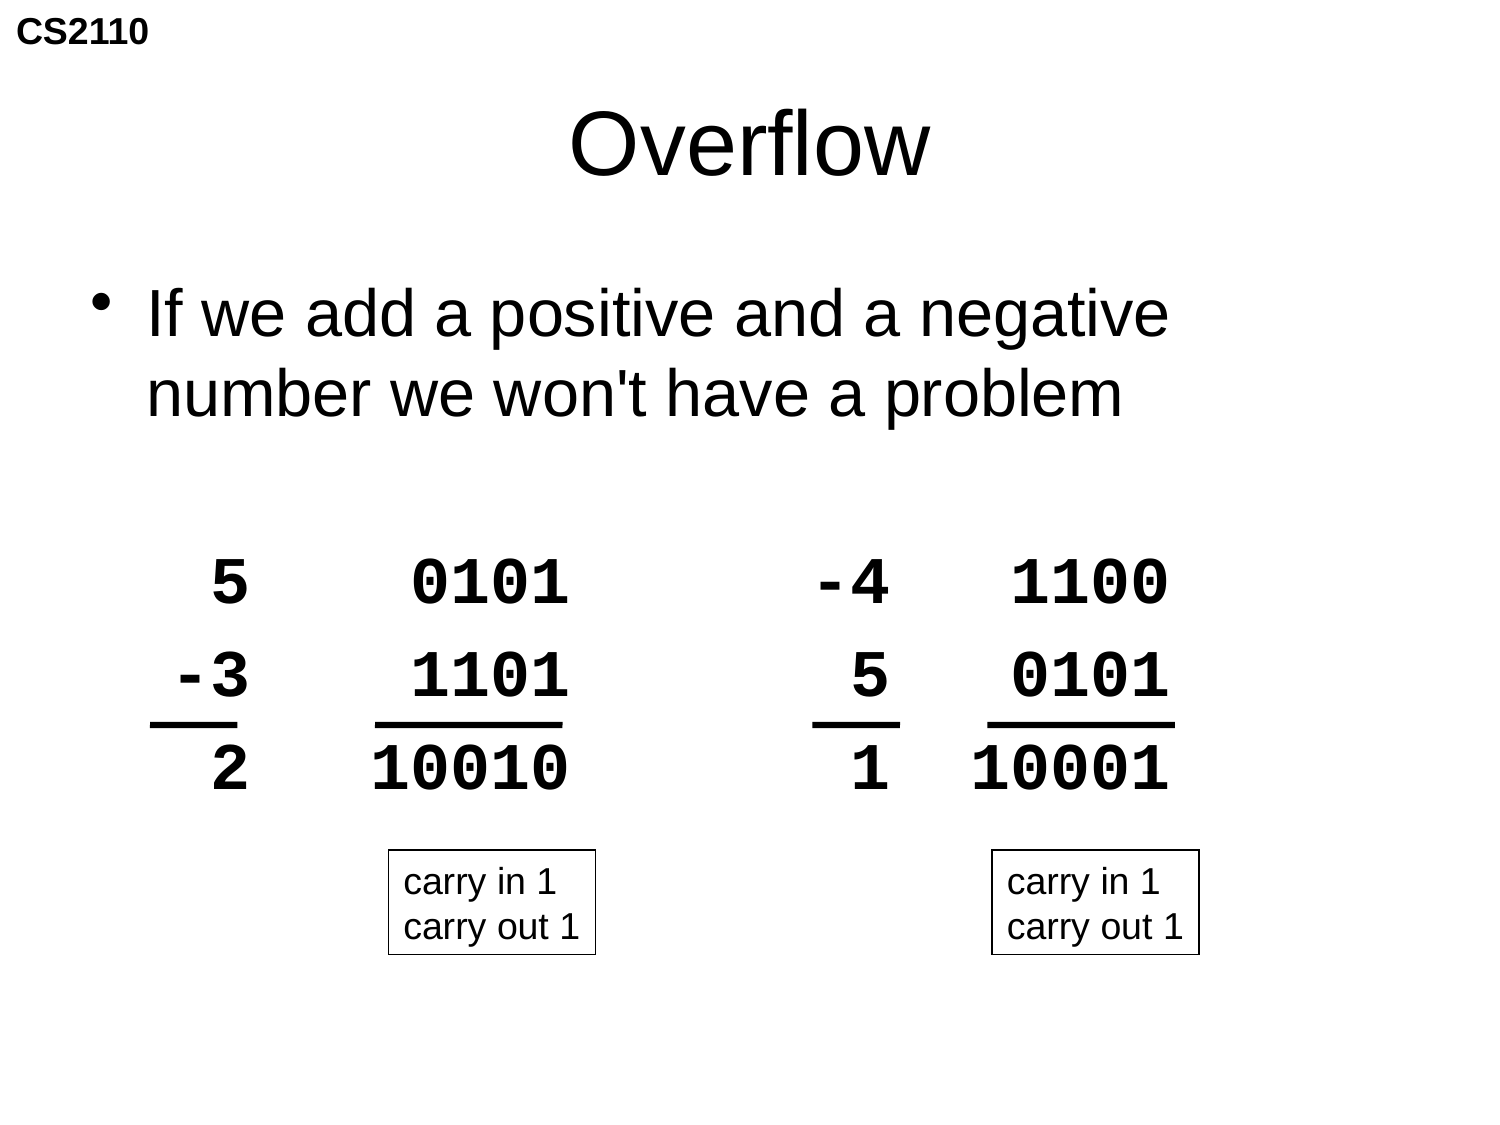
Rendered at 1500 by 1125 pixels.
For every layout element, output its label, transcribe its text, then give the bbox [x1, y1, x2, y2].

text_box carry in 1 carry out 1 [388, 849, 596, 955]
list If we add a positive and a negative number we won't have a problem 5 0101 -4 1100 -3 1101 5 0101 2 10010 1 10001 [75, 262, 1425, 1100]
text_box carry in 1 carry out 1 [992, 849, 1199, 955]
title Overflow [75, 45, 1425, 233]
